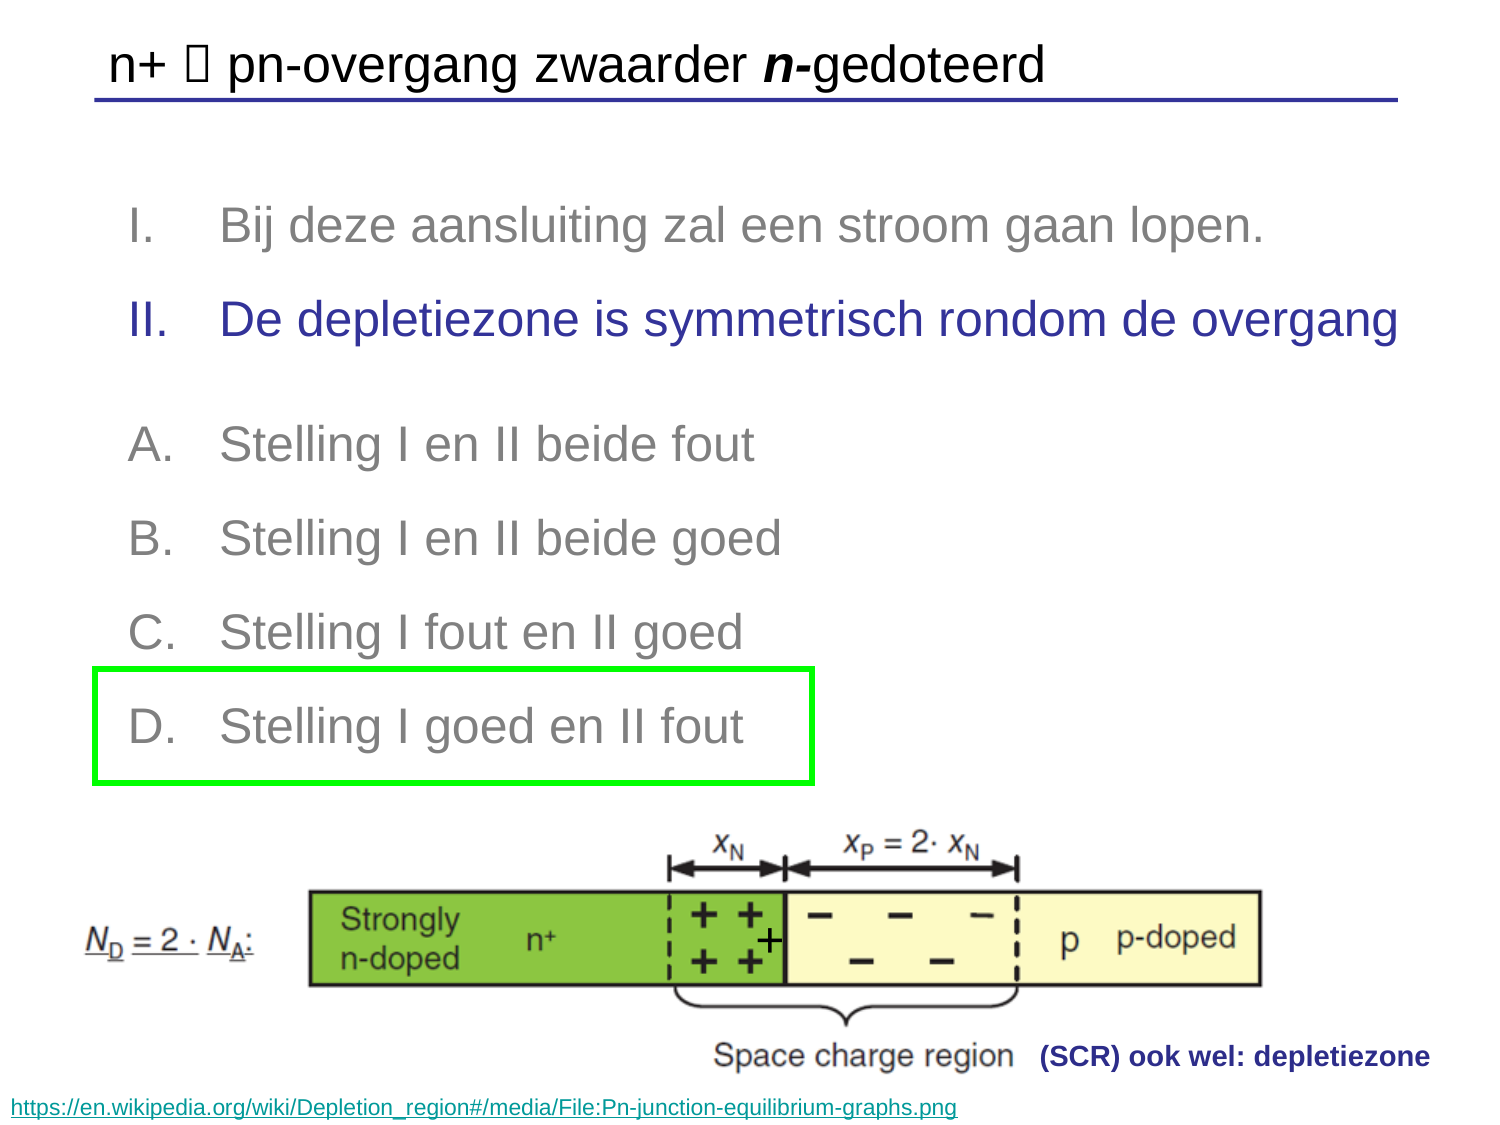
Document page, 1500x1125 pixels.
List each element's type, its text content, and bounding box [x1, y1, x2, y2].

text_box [46, 644, 1270, 1095]
text_box https://en.wikipedia.org/wiki/Depletion_region#/media/File:Pn-junction-equilibrium-graphs.png https://en.wikipedia.org/wiki/Depletion_region#Determining_the_depletion_layer_width [0, 1085, 1127, 1125]
text_box n+  pn-overgang zwaarder n-gedoteerd [93, 11, 1411, 112]
list Bij deze aansluiting zal een stroom gaan lopen. De depletiezone is symmetrisch rondom de overgang Stelling I en II beide fout Stelling I en II beide goed Stelling I fout en II goed Stelling I goed en II fout [112, 160, 1471, 1125]
